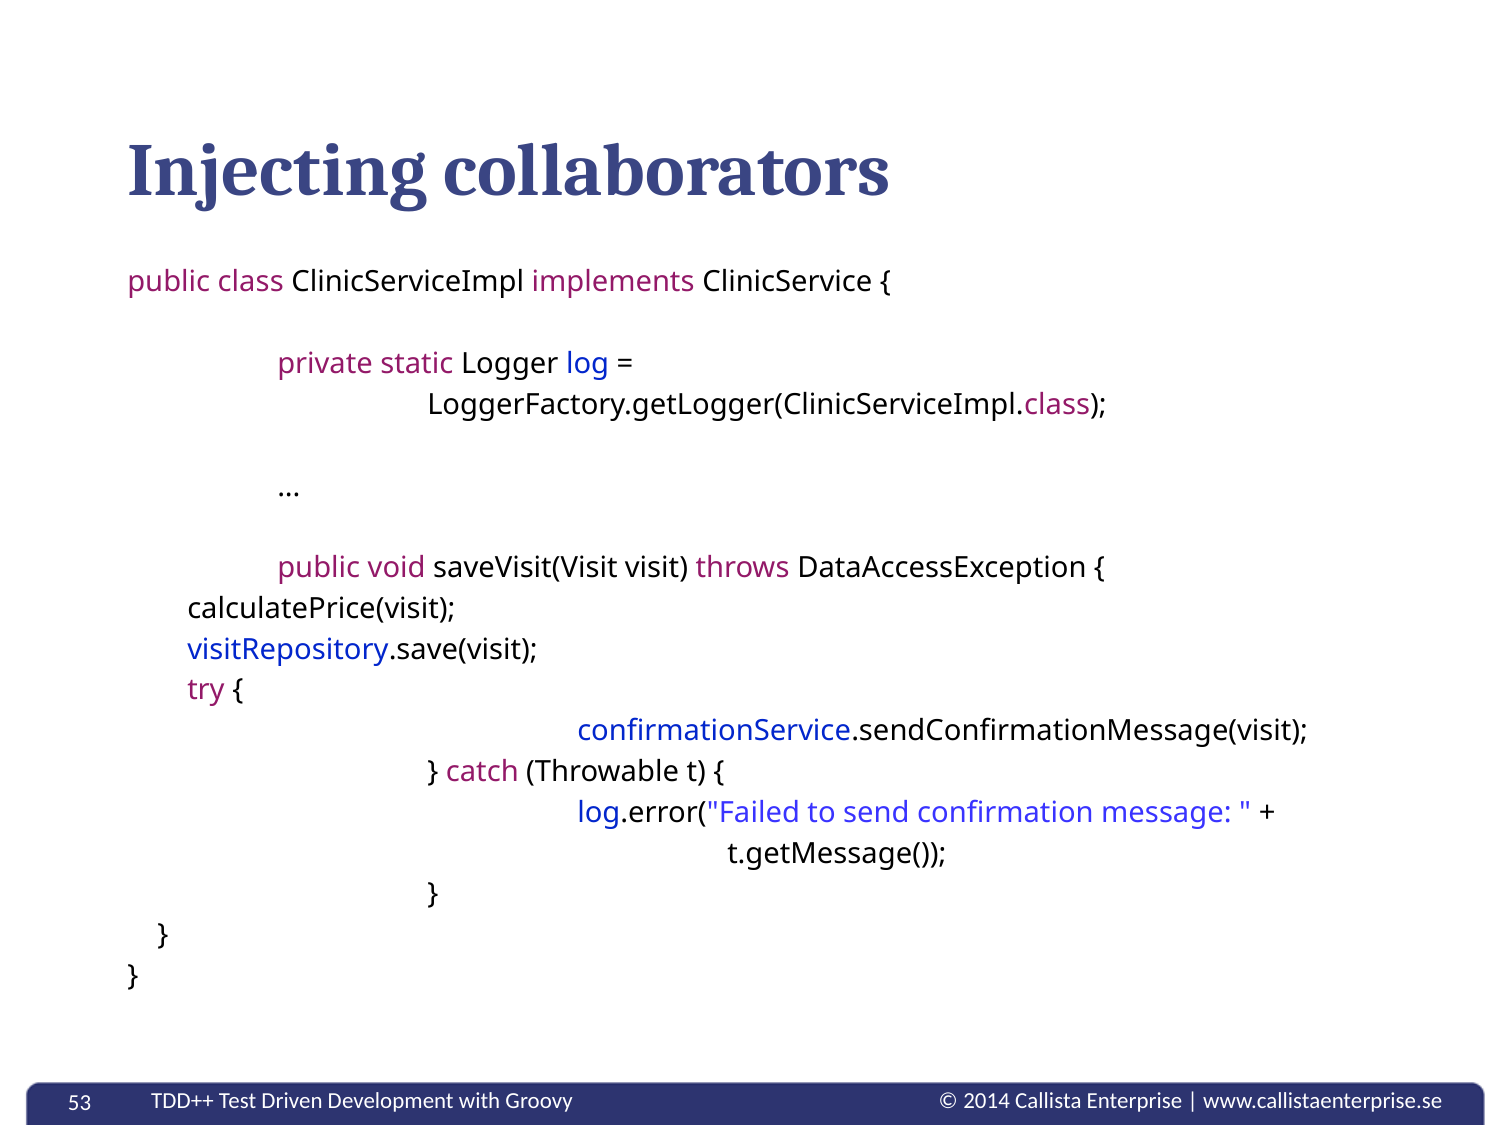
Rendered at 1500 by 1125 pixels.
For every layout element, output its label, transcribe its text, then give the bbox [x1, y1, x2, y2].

list public class ClinicServiceImpl implements ClinicService { private static Logger log = LoggerFactory.getLogger(ClinicServiceImpl.class); ... public void saveVisit(Visit visit) throws DataAccessException { calculatePrice(visit); visitRepository.save(visit); try { confirmationService.sendConfirmationMessage(visit); } catch (Throwable t) { log.error("Failed to send confirmation message: " + t.getMessage()); } } } [112, 255, 1380, 1024]
title Injecting collaborators [112, 93, 1388, 219]
picture [0, 0, 1500, 1125]
